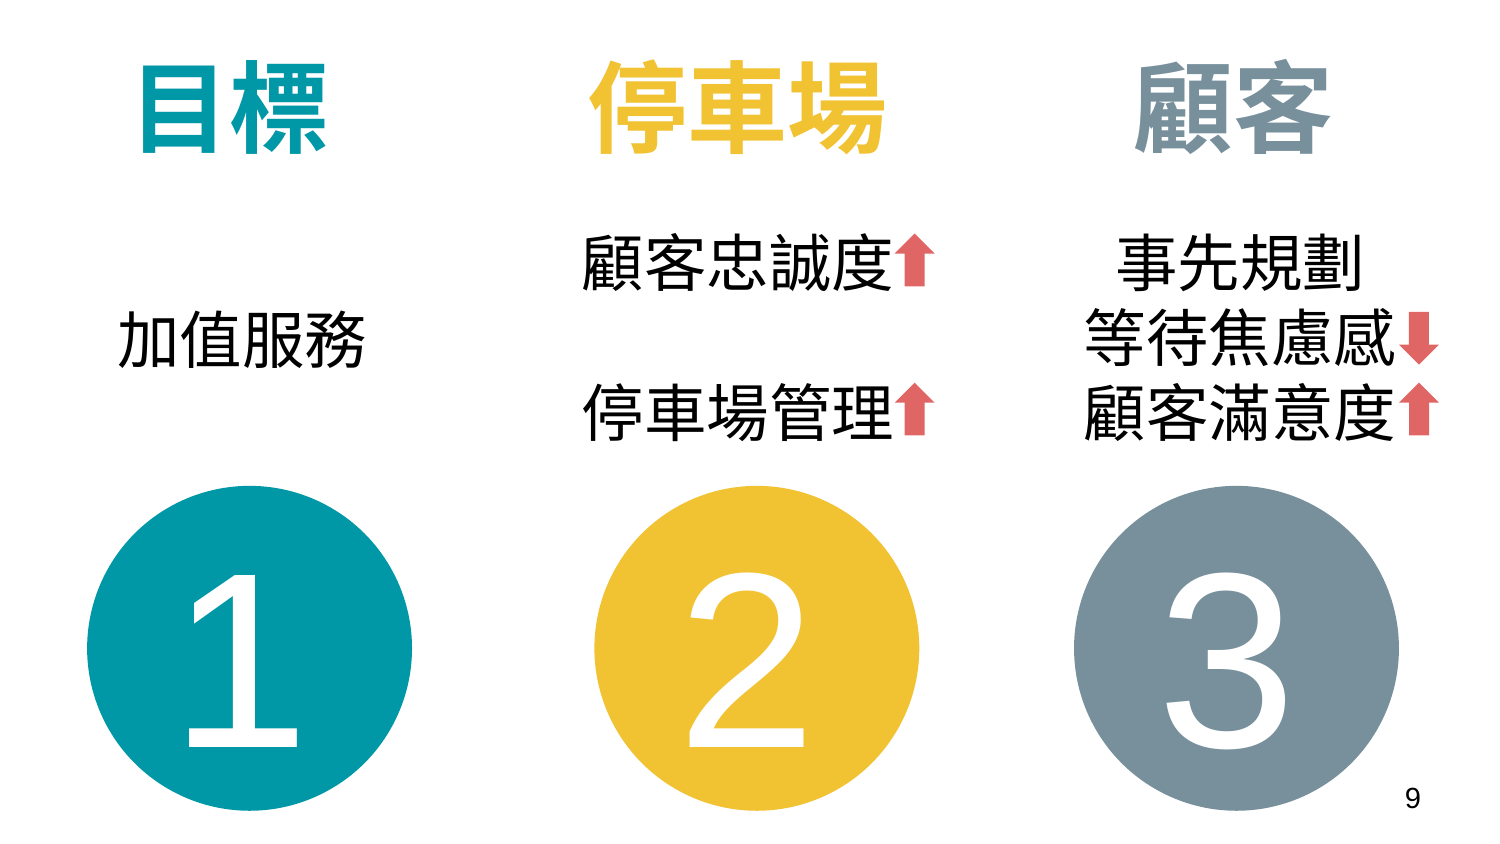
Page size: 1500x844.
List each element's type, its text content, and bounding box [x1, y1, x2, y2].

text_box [1073, 482, 1400, 811]
text_box 加值服務 [0, 286, 486, 397]
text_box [86, 482, 413, 811]
text_box [1398, 311, 1439, 365]
text_box 顧客忠誠度 停車場管理 [494, 209, 982, 459]
text_box [894, 382, 935, 436]
text_box 目標 [114, 30, 351, 160]
slide_number ‹#› [1389, 764, 1480, 830]
text_box 事先規劃 等待焦慮感 顧客滿意度 [1029, 209, 1452, 508]
text_box [894, 233, 935, 287]
text_box 停車場 [572, 30, 921, 160]
text_box [1399, 382, 1440, 436]
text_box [594, 482, 920, 811]
text_box 顧客 [1118, 30, 1355, 160]
